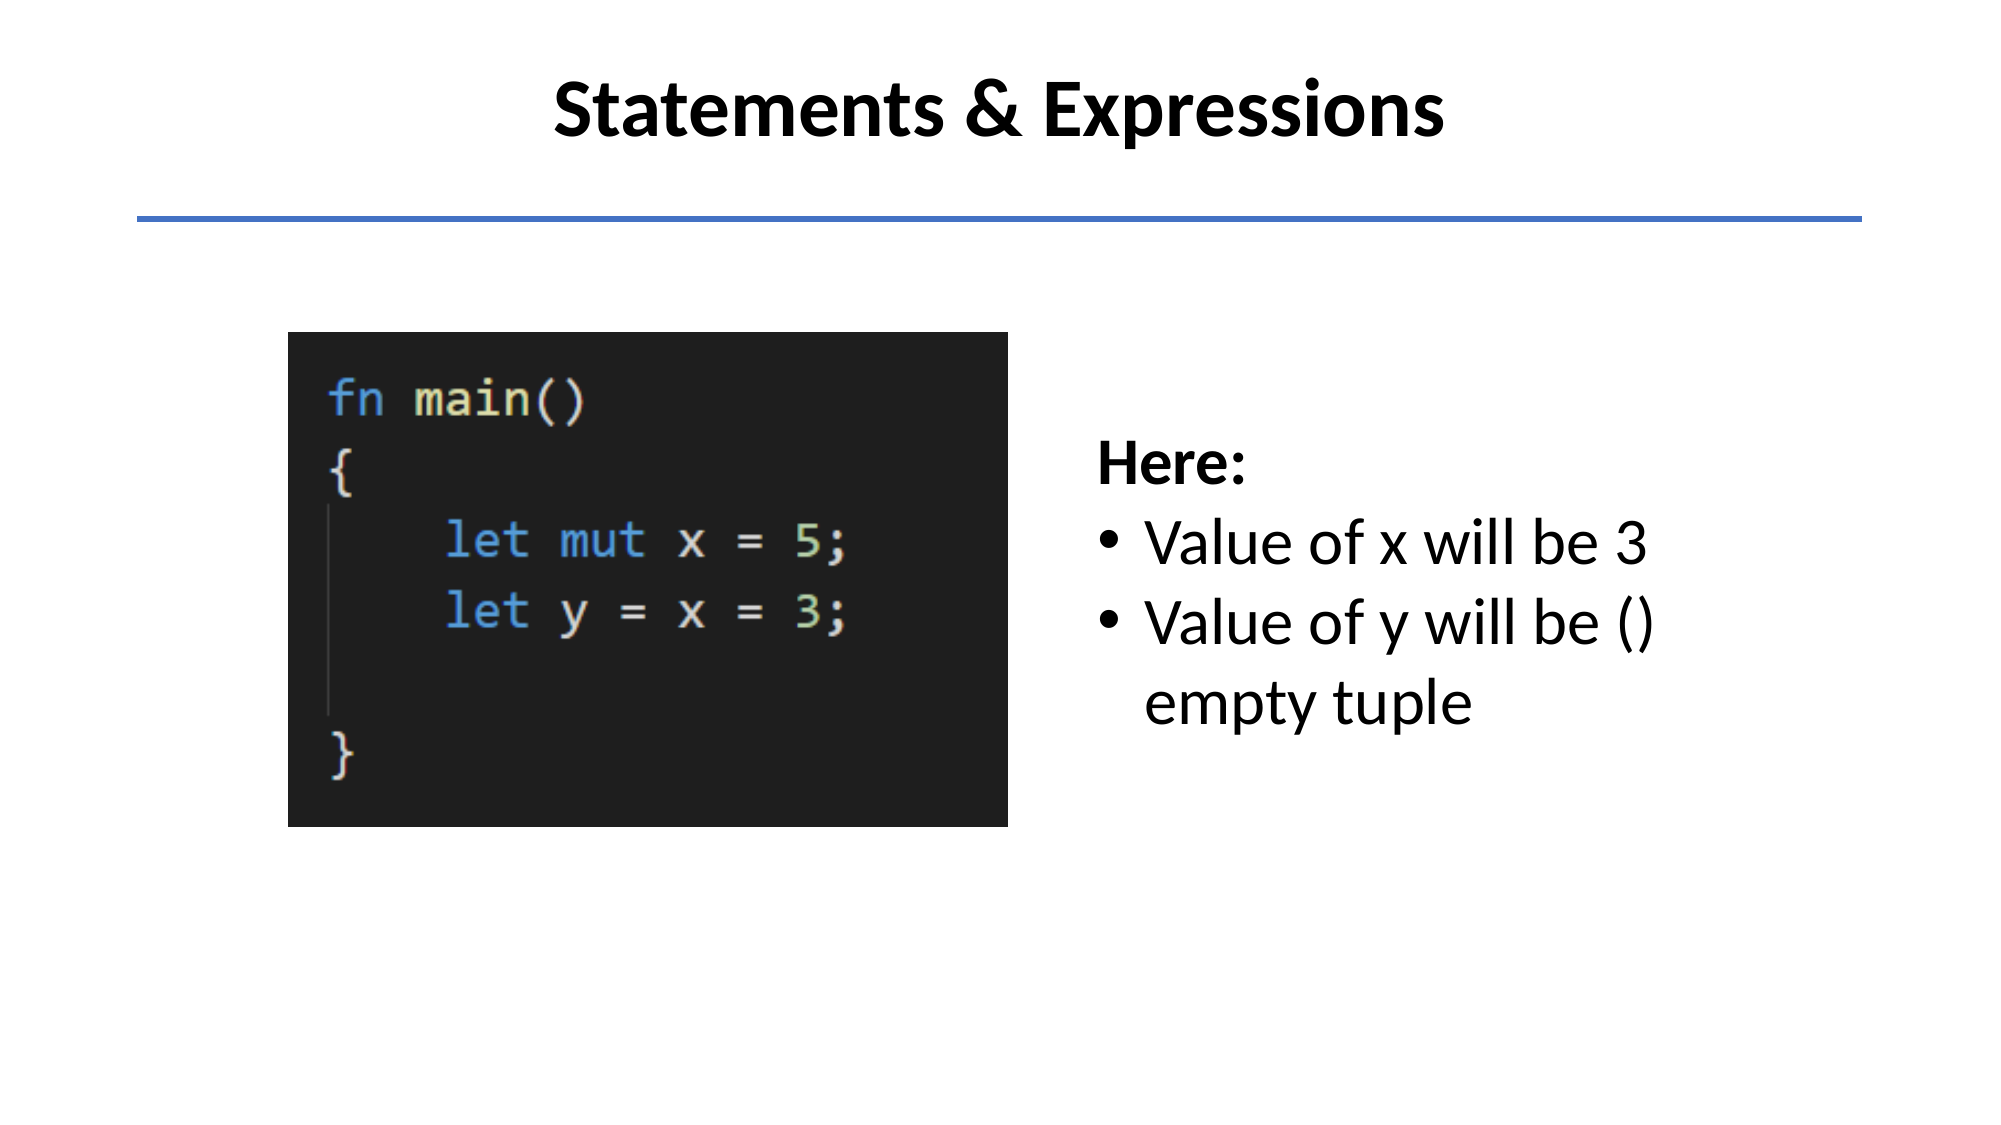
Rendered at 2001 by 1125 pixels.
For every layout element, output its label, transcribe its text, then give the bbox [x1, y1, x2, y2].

picture [288, 332, 1008, 827]
text_box Here: Value of x will be 3 Value of y will be () empty tuple [1082, 410, 1712, 746]
text_box Statements & Expressions [137, 1, 1863, 218]
